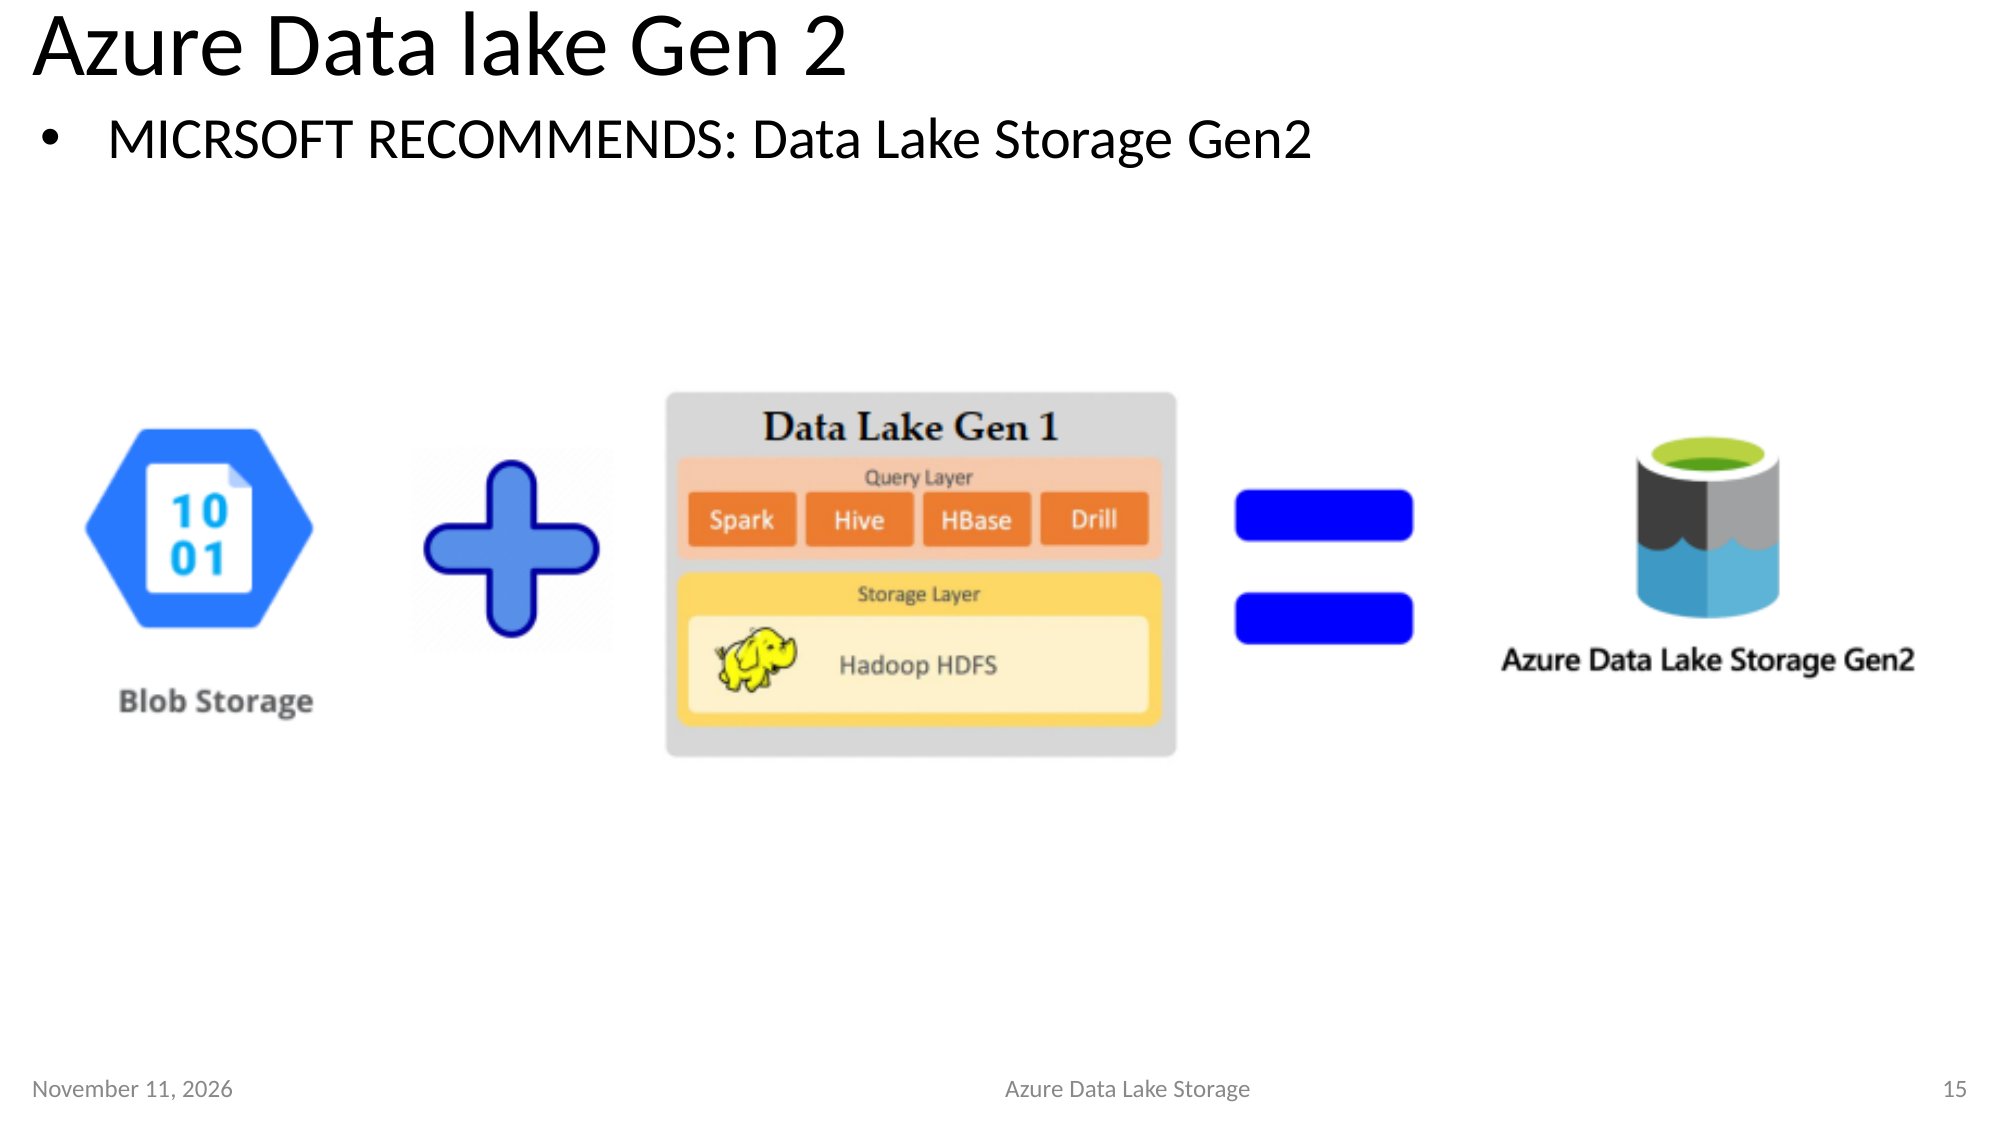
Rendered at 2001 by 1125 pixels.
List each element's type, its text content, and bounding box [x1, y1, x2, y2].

footer Azure Data Lake Storage [454, 1057, 1803, 1117]
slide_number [17, 1057, 426, 1117]
slide_number 15 [1877, 1057, 1983, 1117]
title Azure Data lake Gen 2 [17, 4, 1983, 87]
picture [57, 358, 1943, 767]
list MICRSOFT RECOMMENDS: Data Lake Storage Gen2 [17, 100, 1983, 1042]
